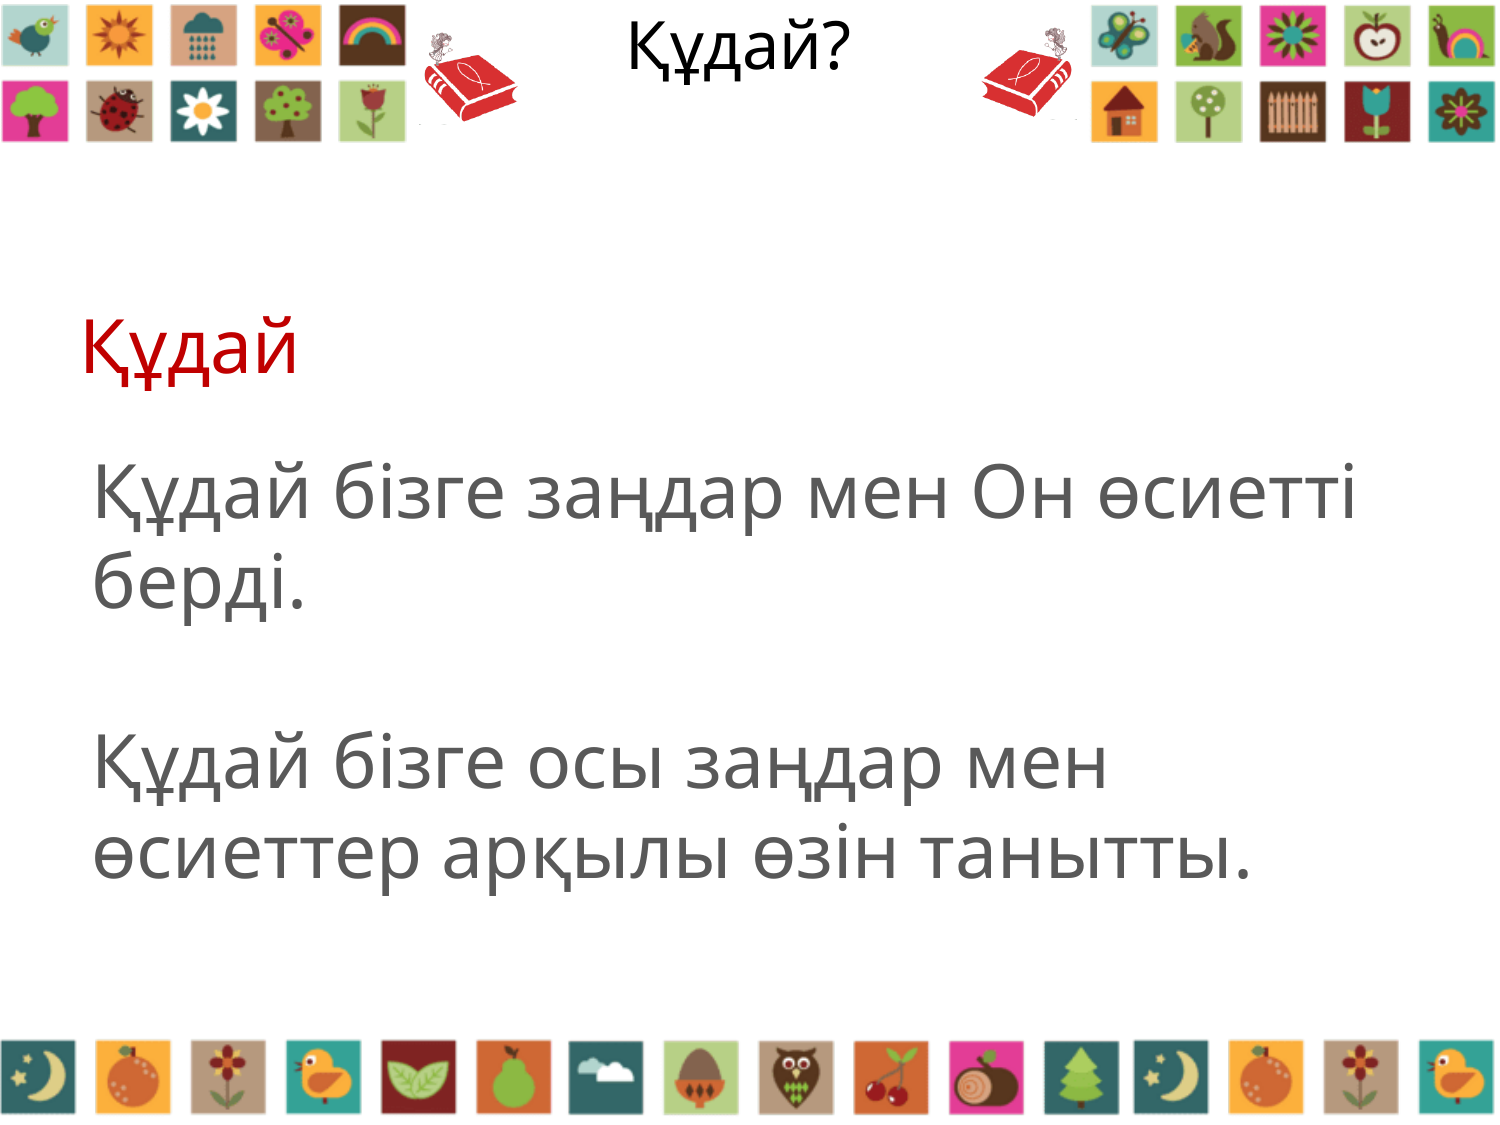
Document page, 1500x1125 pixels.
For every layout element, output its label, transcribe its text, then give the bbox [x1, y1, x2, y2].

picture [950, 3, 1500, 150]
text_box Құдай? [414, 0, 1080, 91]
picture [0, 3, 550, 150]
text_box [0, 1028, 1500, 1118]
text_box Құдай [64, 290, 1412, 396]
text_box Құдай бізге заңдар мен Он өсиетті берді. Құдай бізге осы заңдар мен өсиеттер арқылы өзін танытты. [76, 436, 1424, 902]
